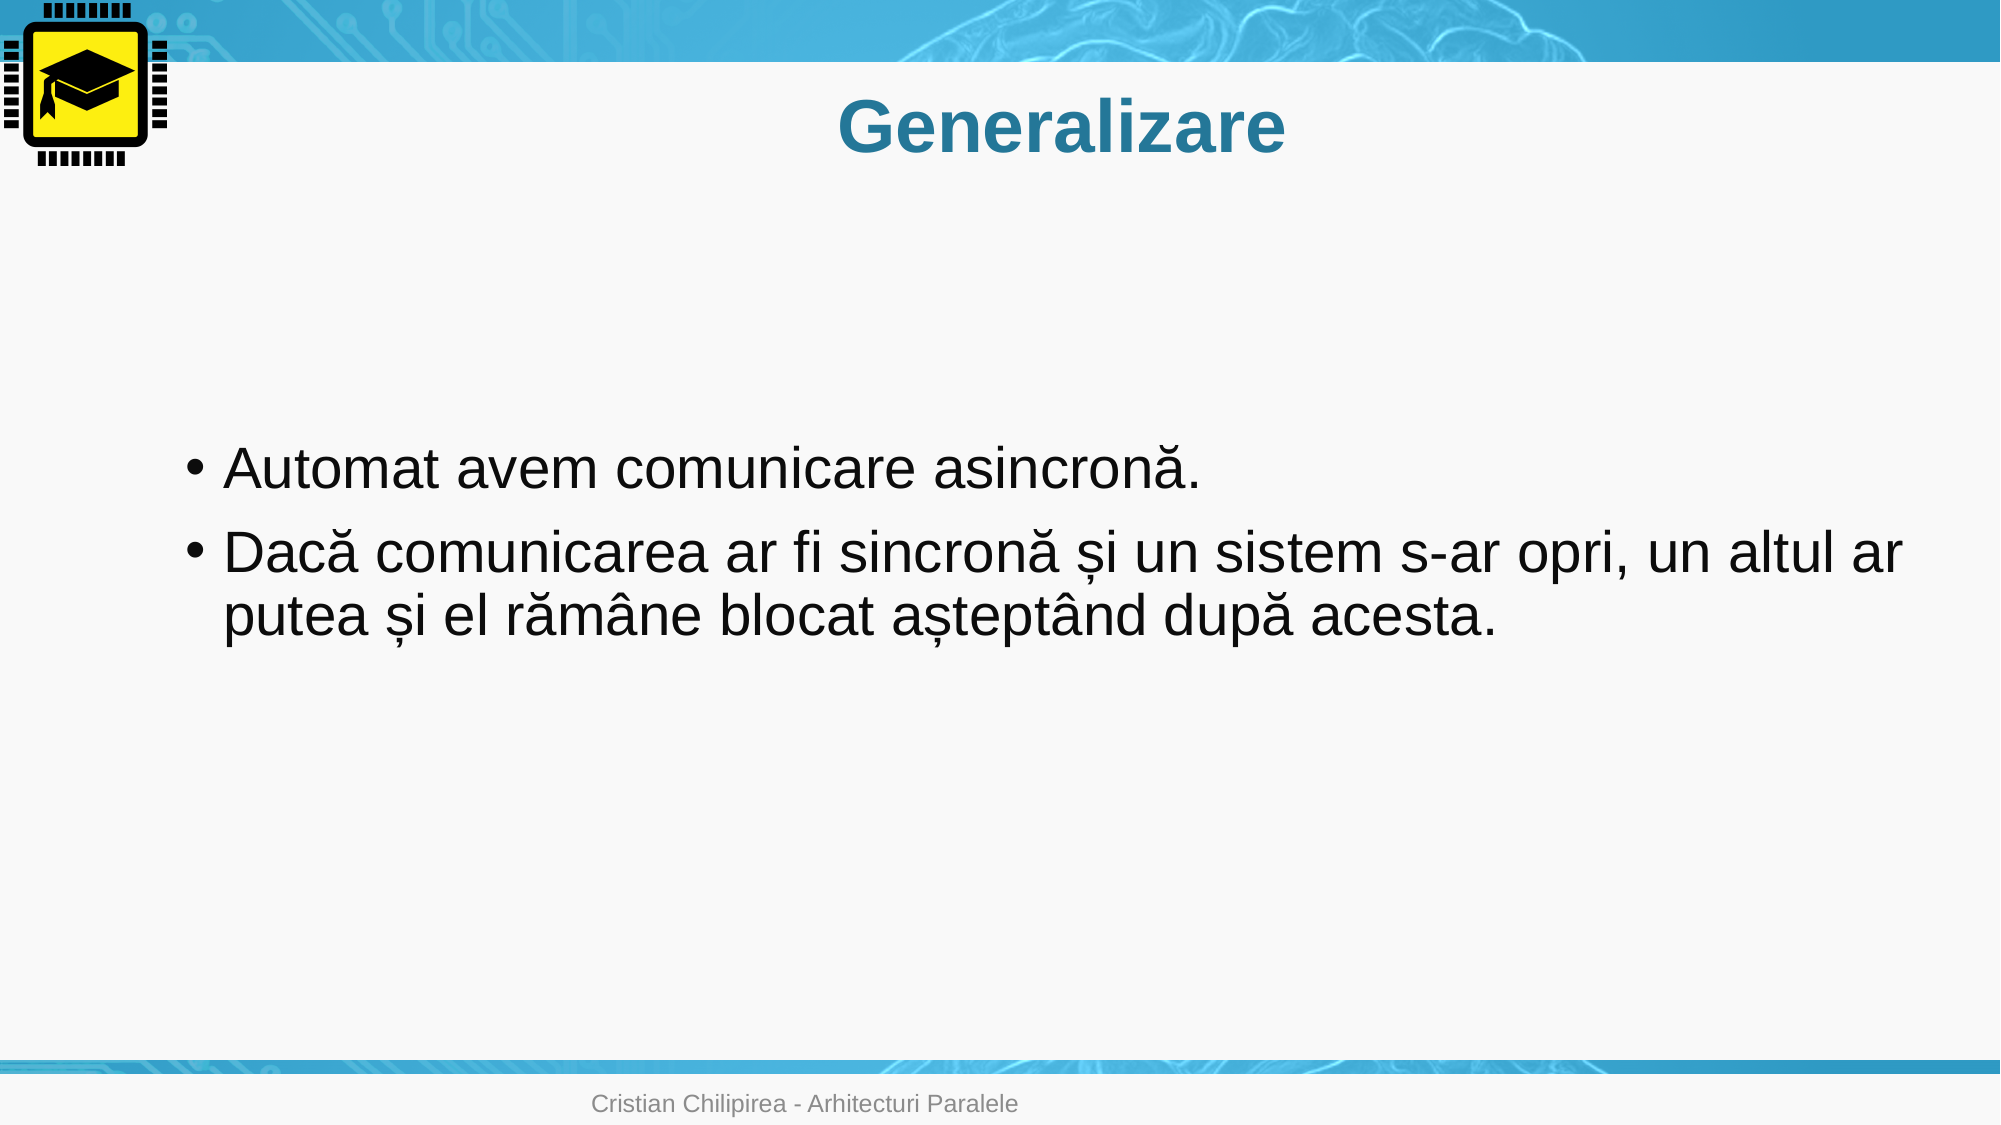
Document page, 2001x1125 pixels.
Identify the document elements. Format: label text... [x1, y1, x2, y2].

title Generalizare [170, 76, 1955, 180]
footer Cristian Chilipirea - Arhitecturi Paralele [68, 1083, 1542, 1125]
picture [0, 0, 2000, 166]
picture [0, 1060, 2000, 1074]
list Automat avem comunicare asincronă. Dacă comunicarea ar fi sincronă și un sistem s-ar opri, un altul ar putea și el rămâne blocat așteptând după acesta. [170, 430, 1955, 1014]
